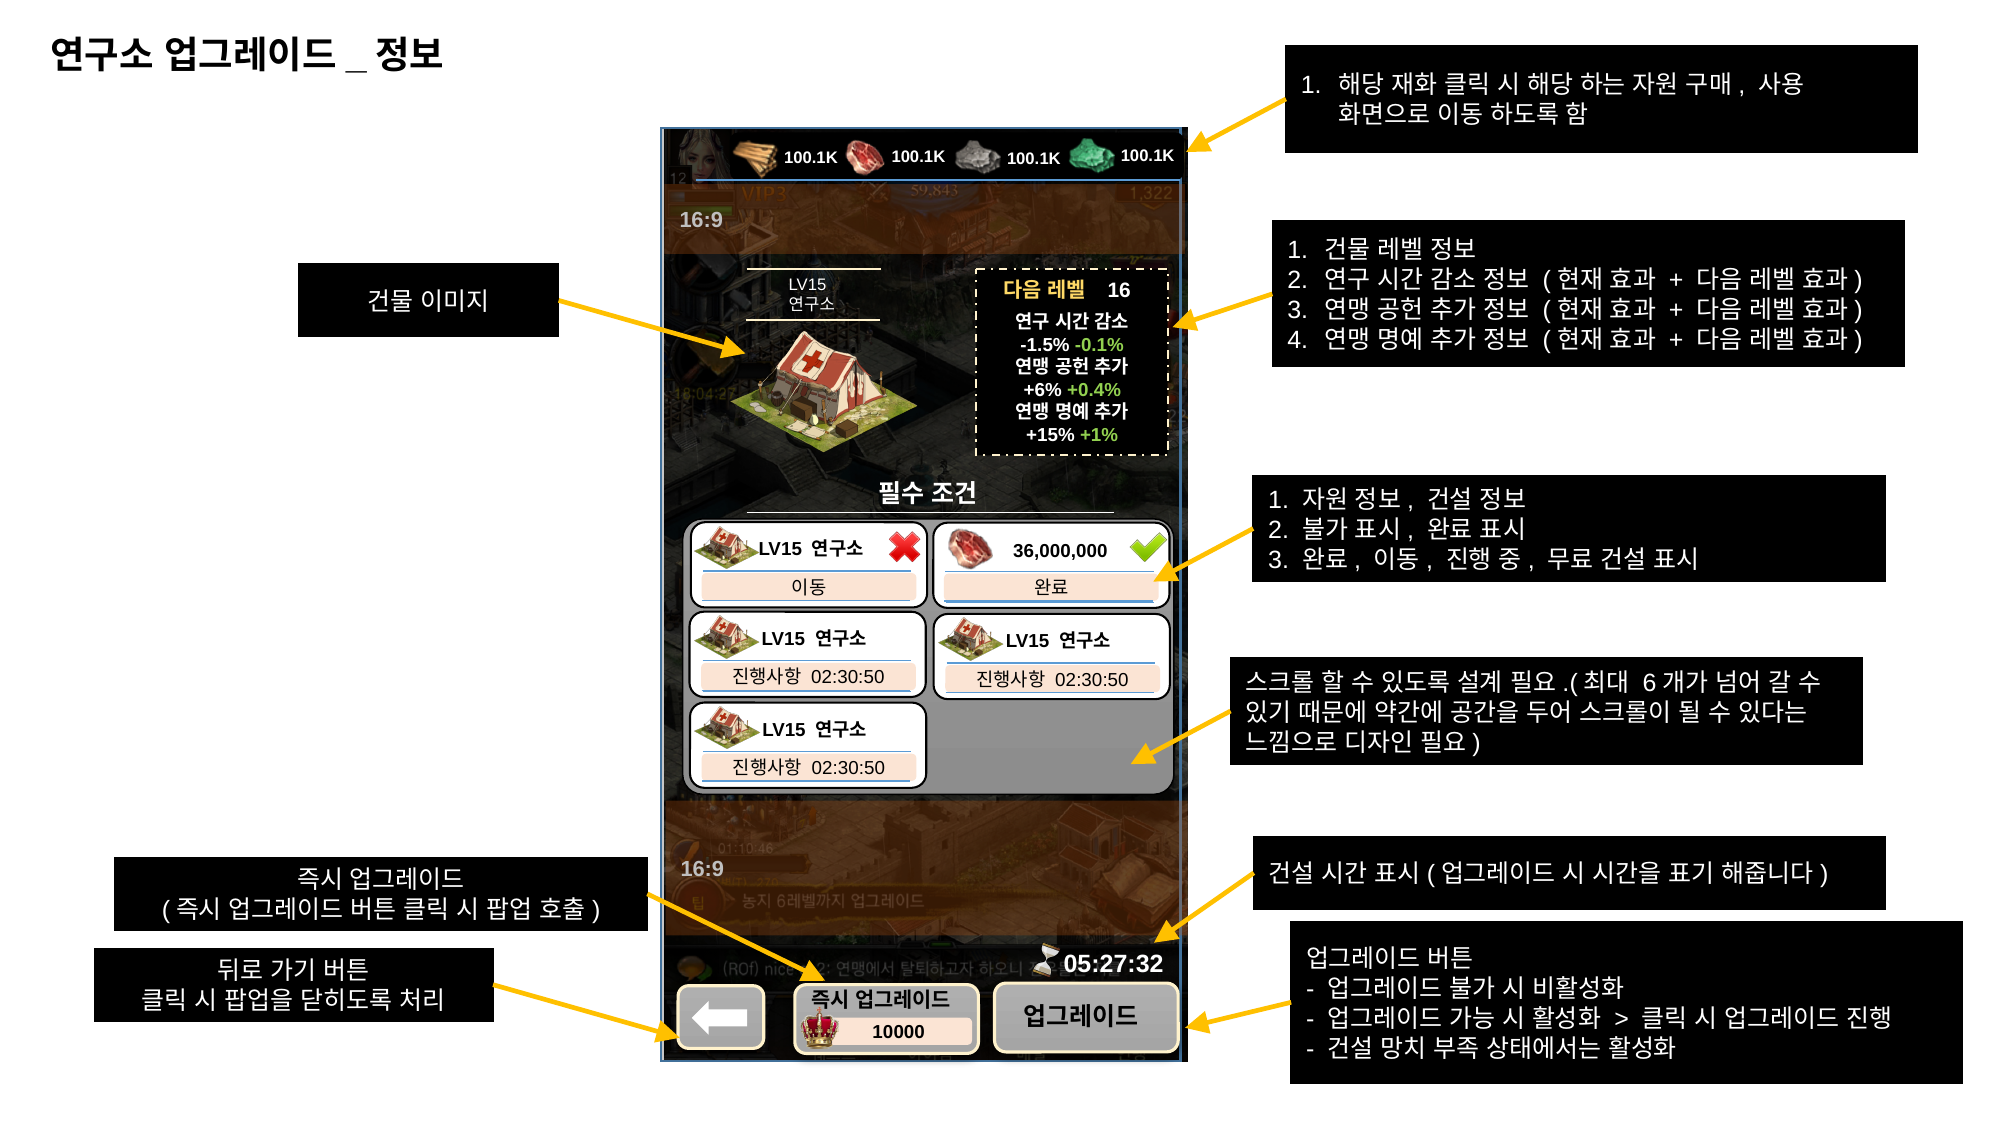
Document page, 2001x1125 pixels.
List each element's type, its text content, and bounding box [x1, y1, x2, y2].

text_box 뒤로 가기 버튼 클릭 시 팝업을 닫히도록 처리 [94, 948, 493, 1021]
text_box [558, 300, 746, 354]
text_box 건설 시간 표시(업그레이드 시 시간을 표기 해줍니다) [1253, 836, 1886, 910]
text_box 1. 자원 정보, 건설 정보 2. 불가 표시, 완료 표시 3. 완료, 이동, 진행 중, 무료 건설 표시 [1253, 475, 1885, 582]
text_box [1153, 872, 1255, 943]
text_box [1153, 528, 1254, 582]
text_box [1130, 710, 1231, 765]
picture [664, 127, 1188, 1062]
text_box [1172, 220, 1905, 367]
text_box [1185, 45, 1918, 153]
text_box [1184, 921, 1963, 1084]
text_box 즉시 업그레이드 (즉시 업그레이드 버튼 클릭 시 팝업 호출) [114, 857, 648, 931]
text_box 스크롤 할 수 있도록 설계 필요.(최대 6개가 넘어 갈 수 있기 때문에 약간에 공간을 두어 스크롤이 될 수 있다는 느낌으로 디자인 필요) [1230, 657, 1863, 764]
text_box 연구소 업그레이드_정보 [35, 23, 474, 84]
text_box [492, 984, 680, 1038]
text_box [647, 893, 826, 981]
text_box 건물 이미지 [299, 264, 559, 337]
